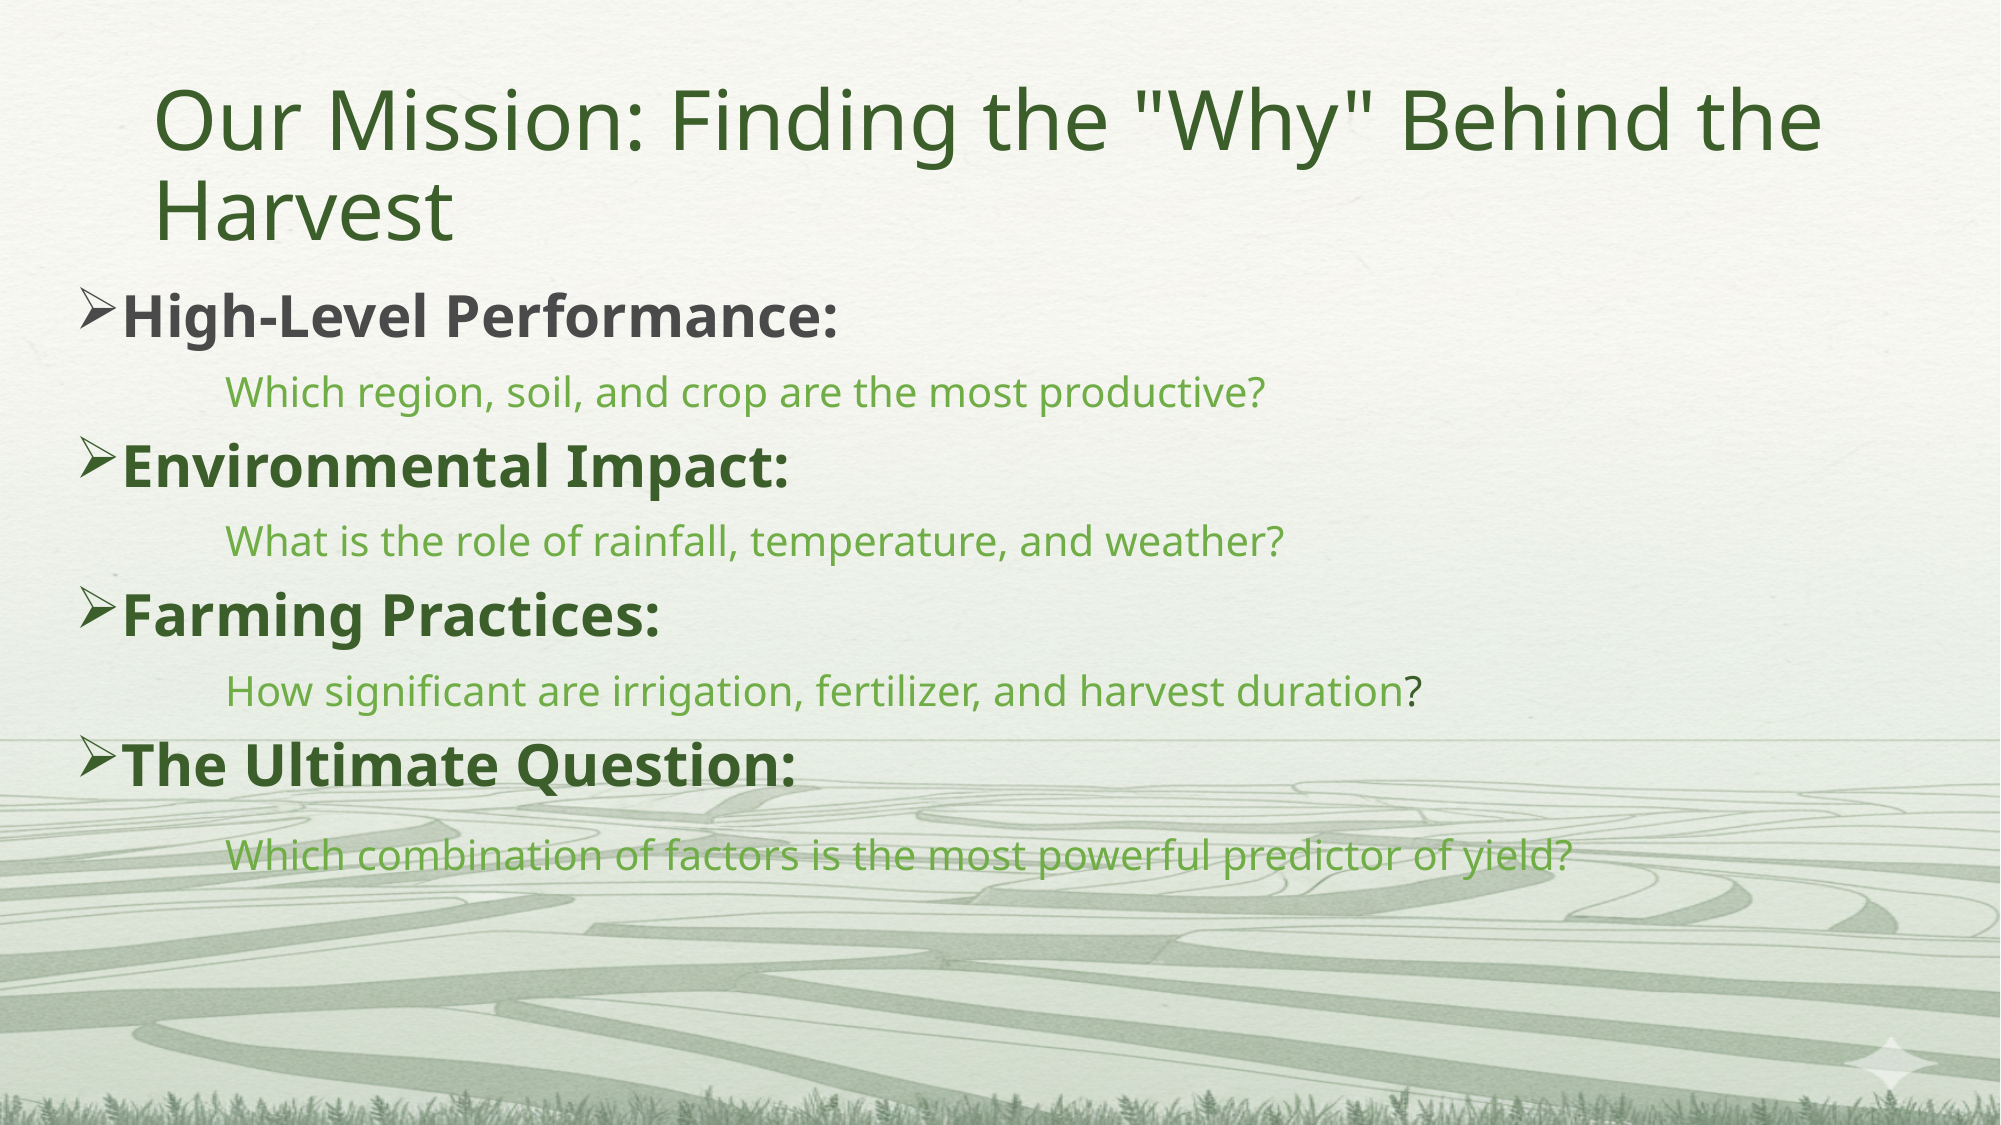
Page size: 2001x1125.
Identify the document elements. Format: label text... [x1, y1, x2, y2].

title Our Mission: Finding the "Why" Behind the Harvest [137, 59, 1863, 278]
list High-Level Performance: Which region, soil, and crop are the most productive? Environmental Impact: What is the role of rainfall, temperature, and weather? Farming Practices: How significant are irrigation, fertilizer, and harvest duration? The Ultimate Question: Which combination of factors is the most powerful predictor of yield? [60, 279, 1786, 994]
picture [0, 0, 2001, 1125]
